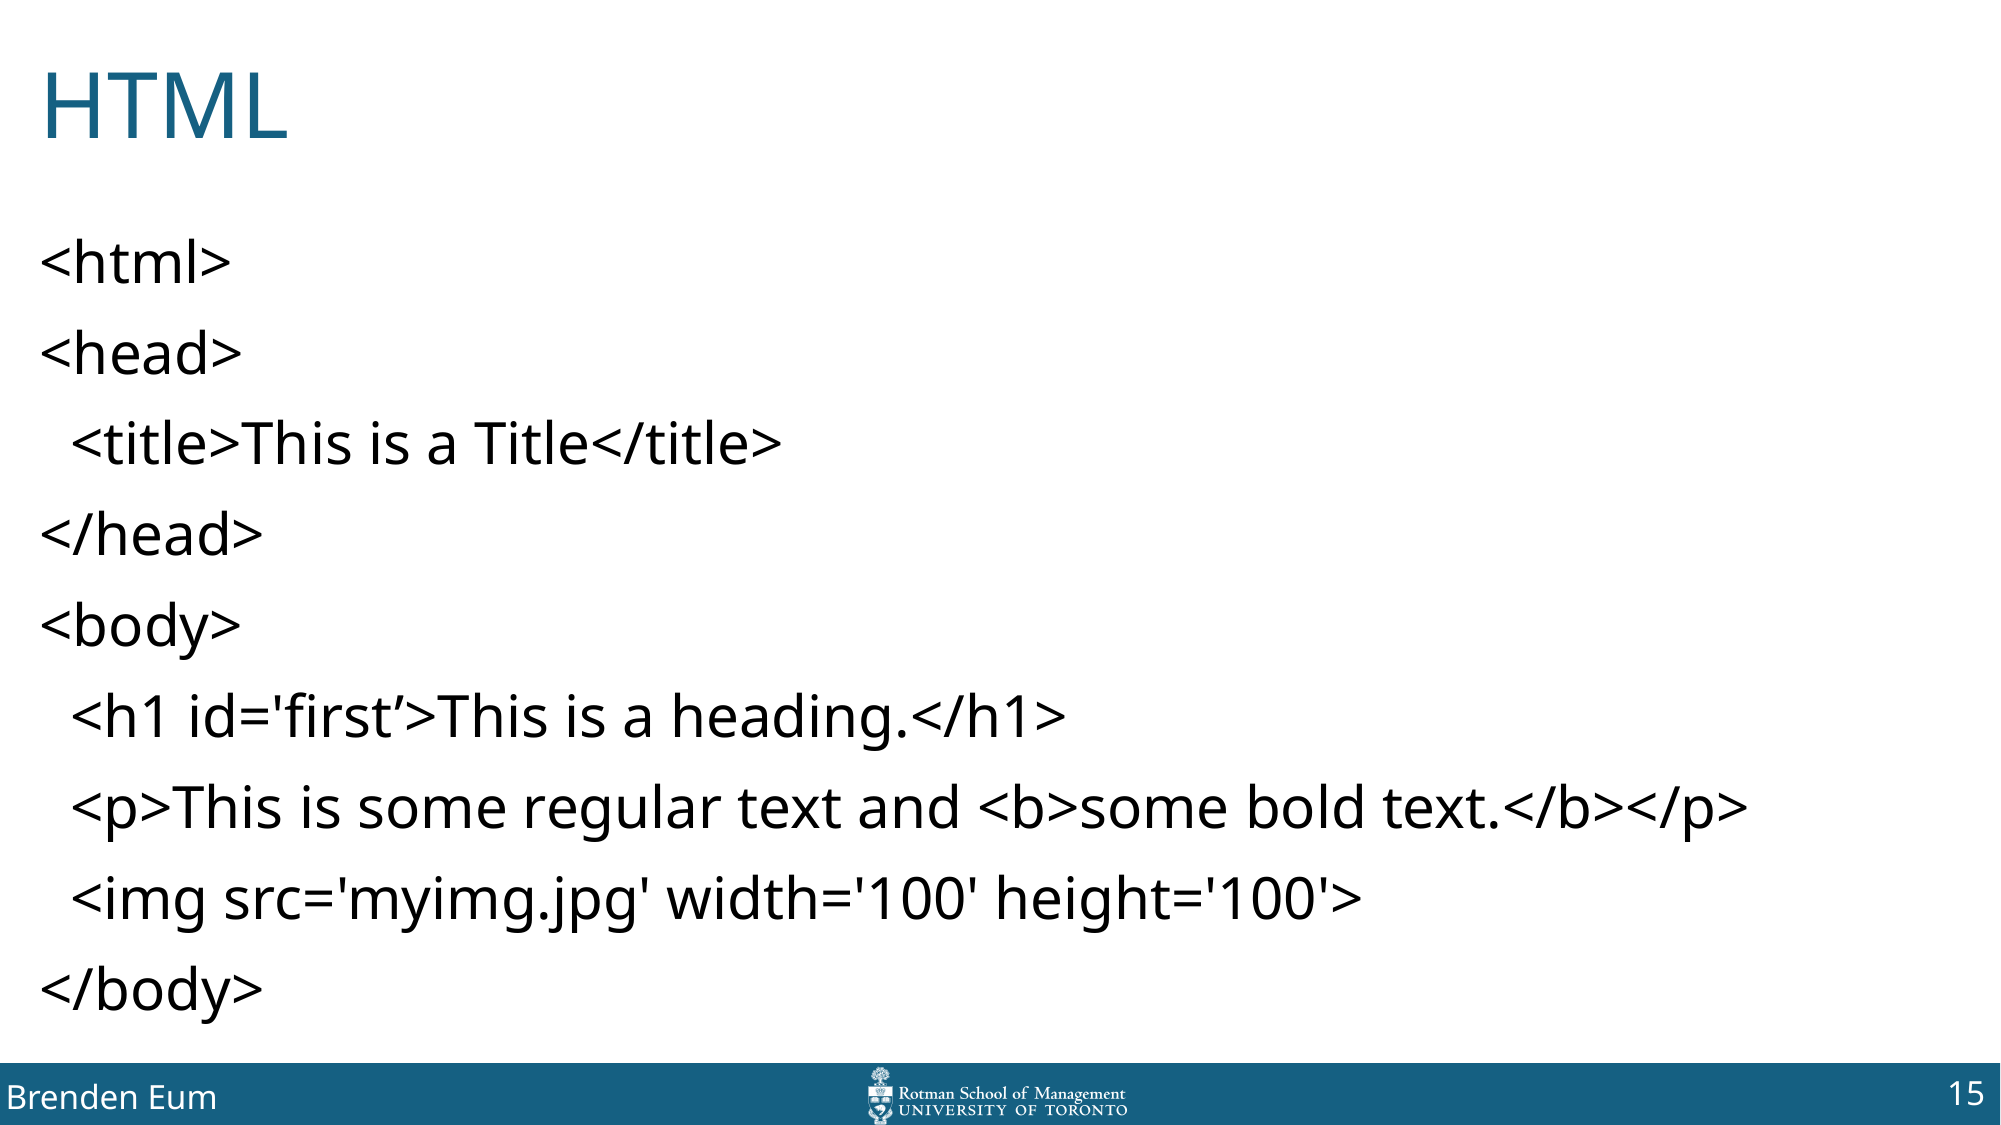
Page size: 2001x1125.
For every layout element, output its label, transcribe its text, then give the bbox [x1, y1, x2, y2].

list <html> <head> <title>This is a Title</title> </head> <body> <h1 id='first’>This is a heading.</h1> <p>This is some regular text and <b>some bold text.</b></p> <img src='myimg.jpg' width='100' height='100'> </body> [24, 217, 1975, 1063]
title HTML [24, 0, 1975, 217]
picture [865, 1063, 1135, 1125]
slide_number 15 [1776, 1065, 2000, 1125]
